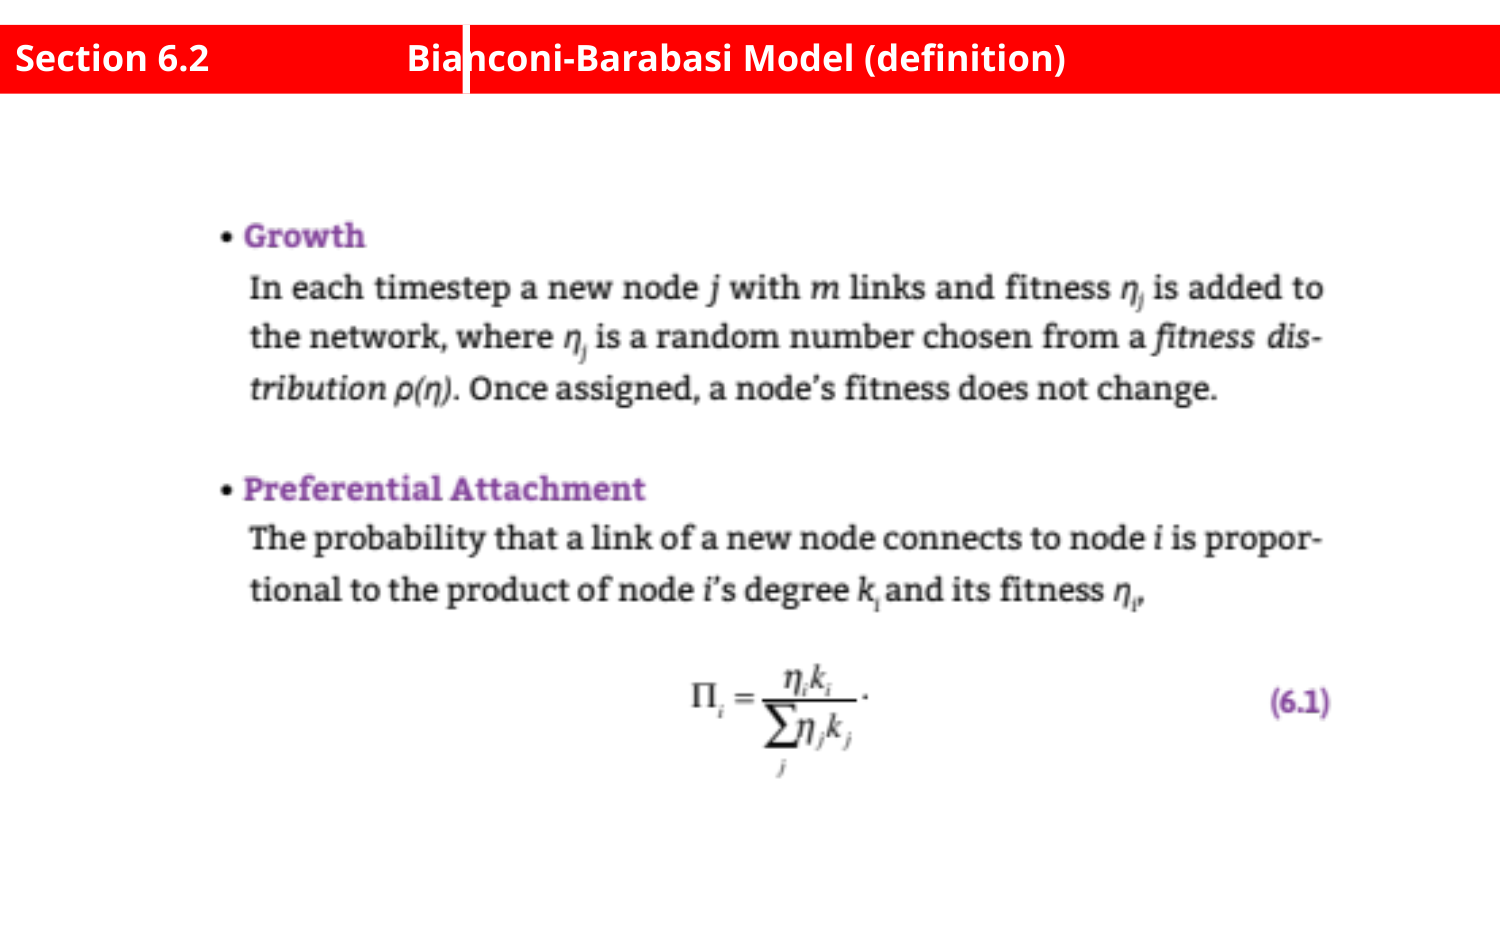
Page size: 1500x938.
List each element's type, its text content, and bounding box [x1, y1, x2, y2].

text_box [462, 24, 470, 94]
text_box Section 6.2 Bianconi-Barabasi Model (definition) [470, 24, 1500, 94]
text_box Section 6.2 Bianconi-Barabasi Model (definition) [0, 24, 462, 94]
picture [197, 210, 1340, 782]
